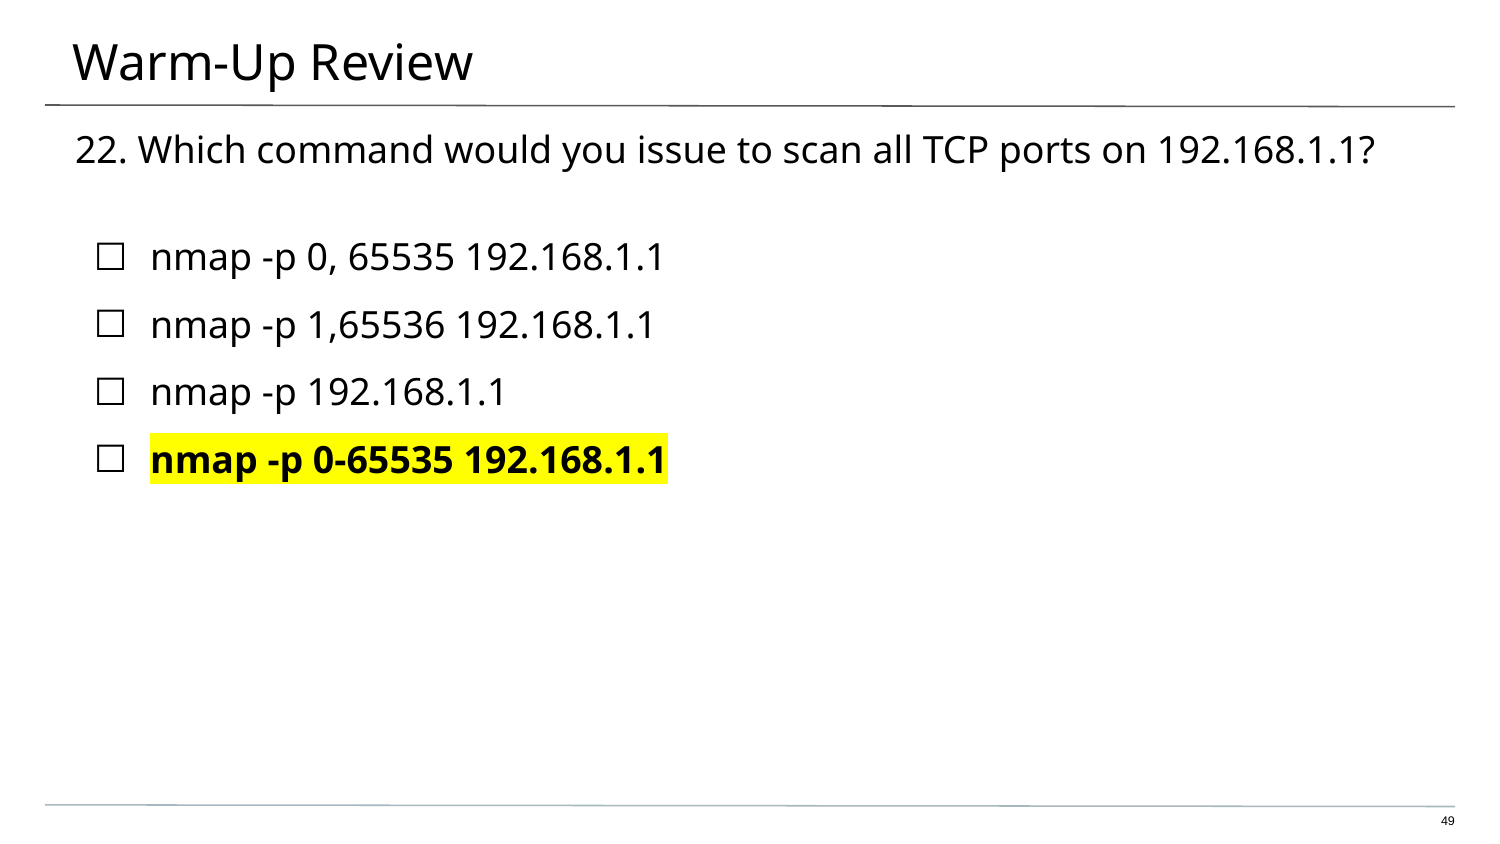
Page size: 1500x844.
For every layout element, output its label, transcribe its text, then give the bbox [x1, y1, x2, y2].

subtitle 22. Which command would you issue to scan all TCP ports on 192.168.1.1? [0, 110, 1500, 171]
title Warm-Up Review [0, 0, 1500, 88]
slide_number 49 [1412, 813, 1455, 831]
list nmap -p 0, 65535 192.168.1.1 nmap -p 1,65536 192.168.1.1 nmap -p 192.168.1.1 nmap -p 0-65535 192.168.1.1 [0, 210, 1500, 805]
